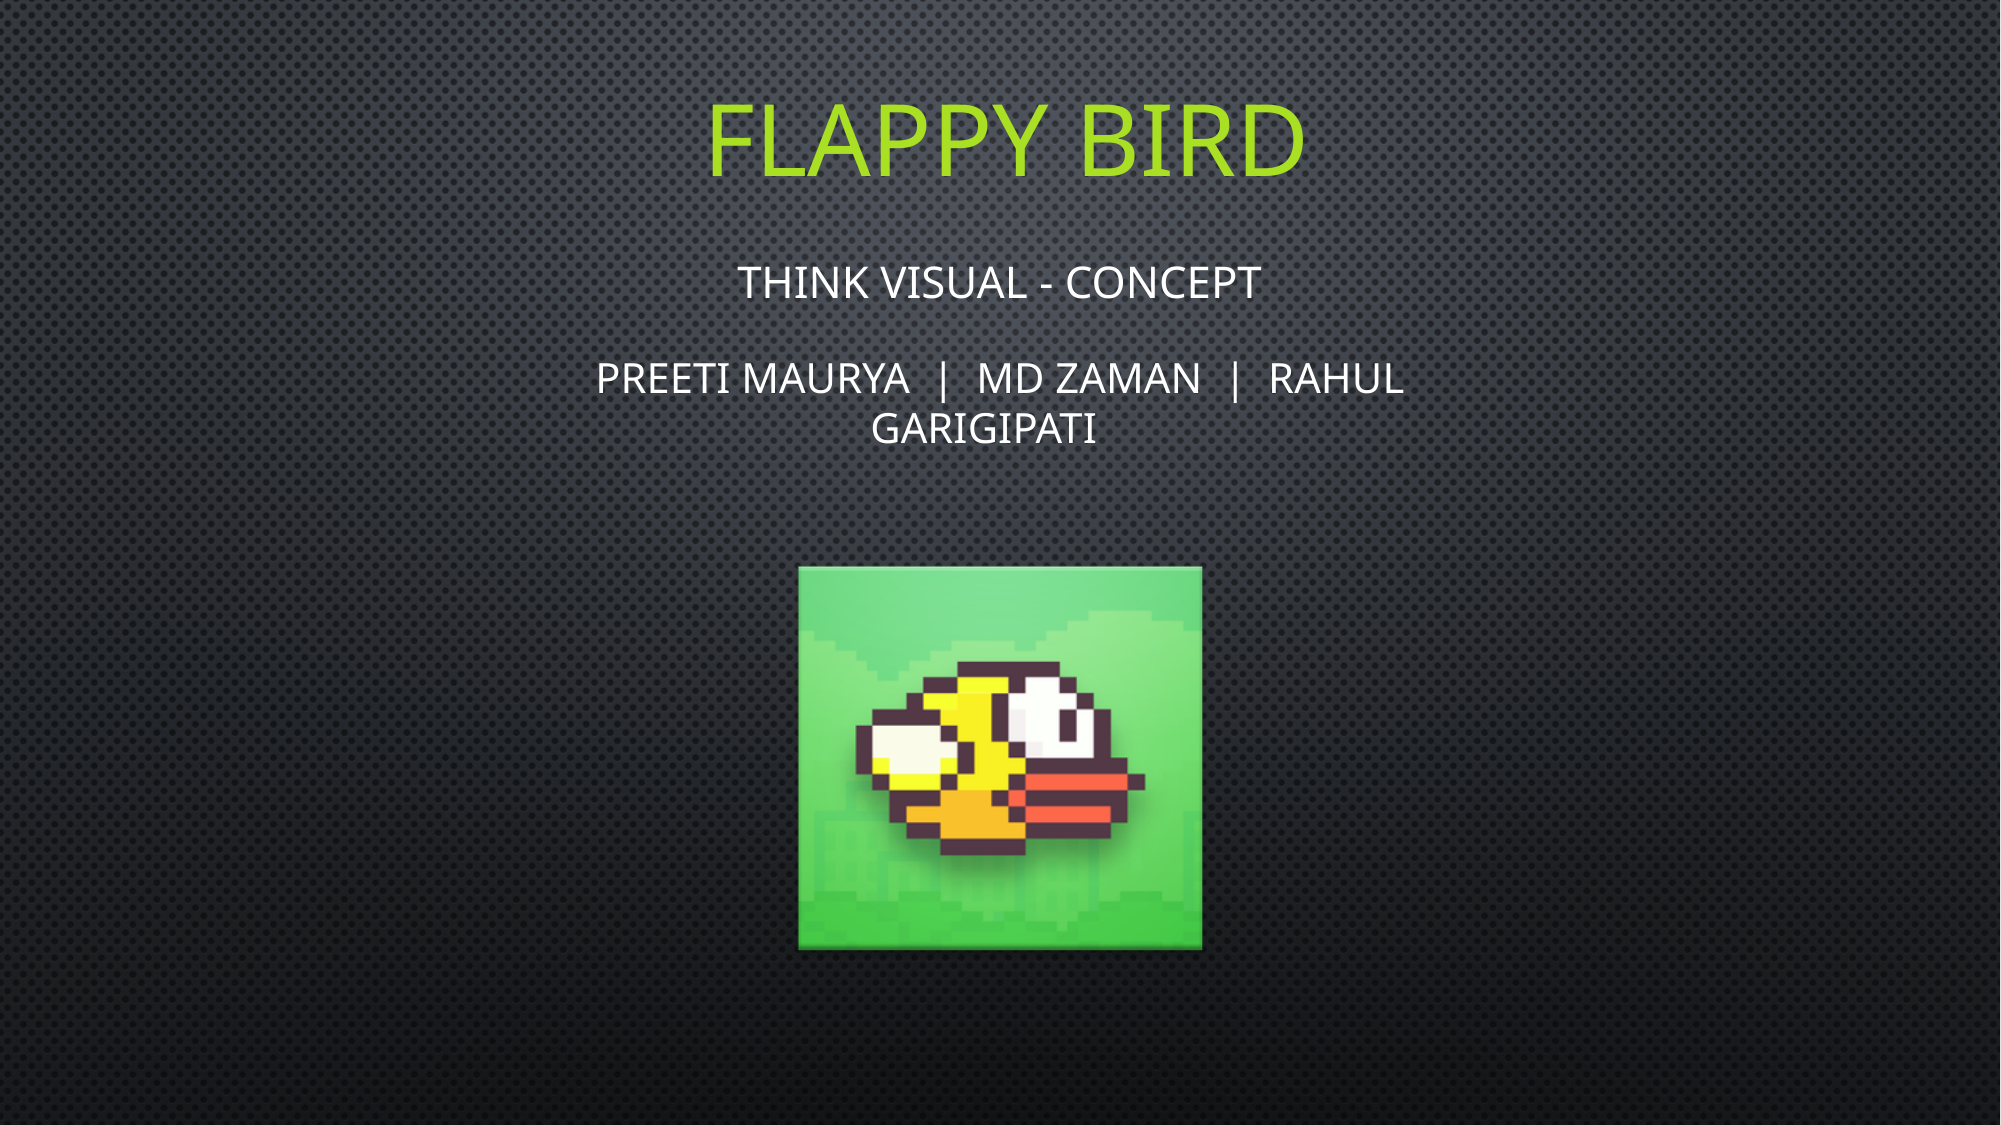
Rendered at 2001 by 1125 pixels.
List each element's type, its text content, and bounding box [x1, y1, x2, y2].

picture [791, 563, 1209, 960]
subtitle Think Visual - Concept [33, 241, 1966, 322]
title Flappy Bird [40, 65, 1973, 209]
list Preeti Maurya | MD Zaman | Rahul Garigipati [482, 378, 1518, 427]
